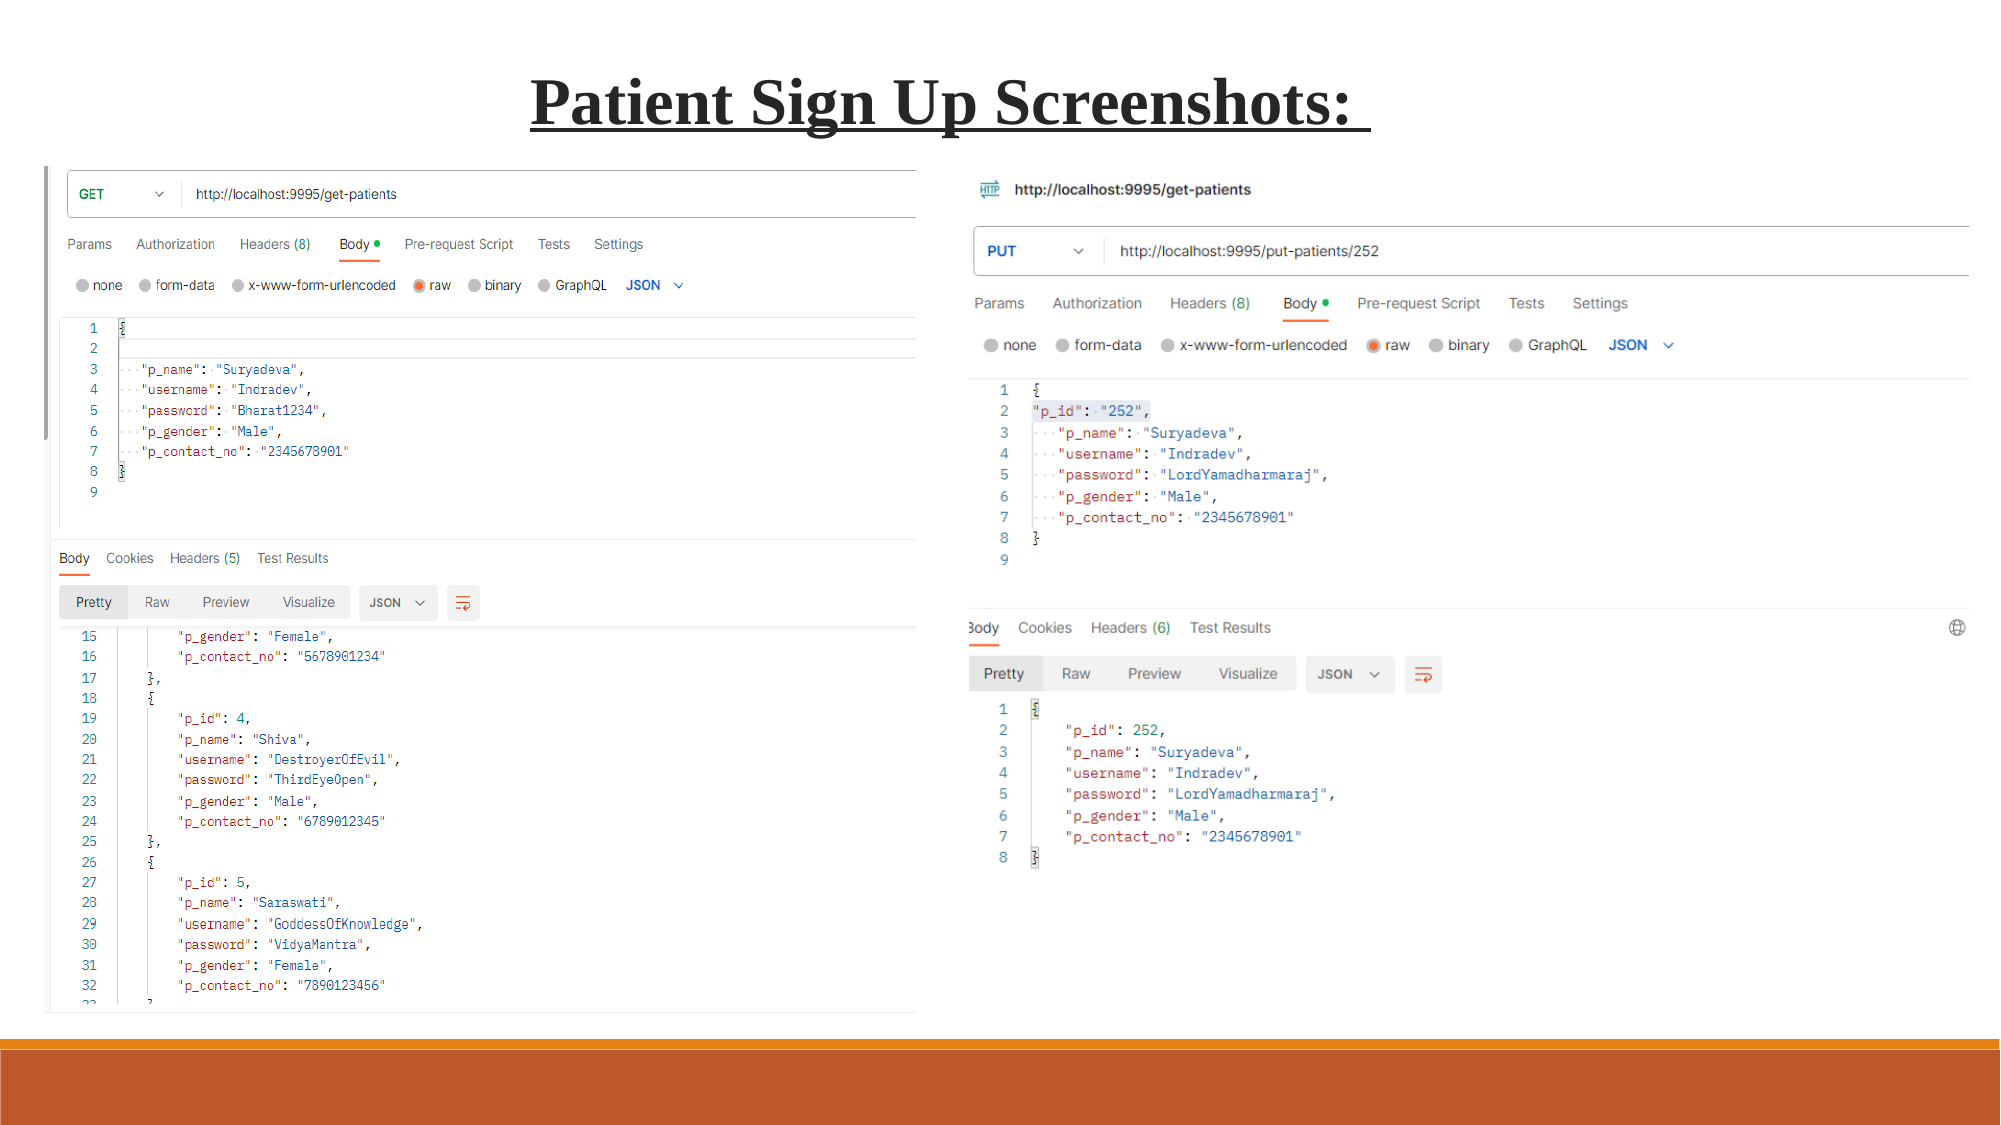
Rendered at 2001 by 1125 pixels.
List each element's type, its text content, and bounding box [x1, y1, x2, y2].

picture [968, 164, 1970, 961]
text_box Patient Sign Up Screenshots: [515, 50, 1386, 146]
picture [43, 165, 917, 1027]
